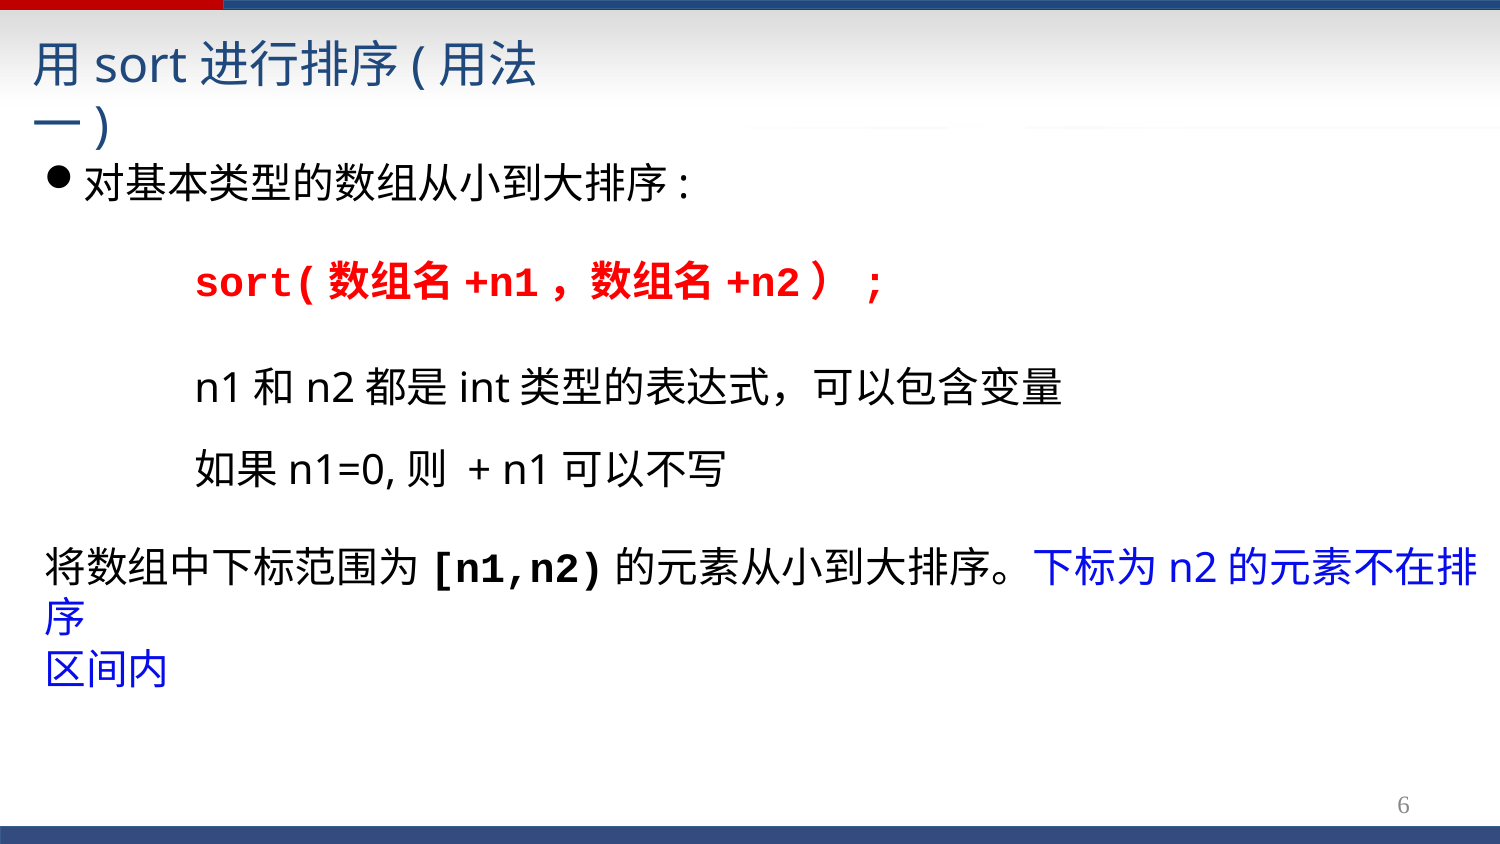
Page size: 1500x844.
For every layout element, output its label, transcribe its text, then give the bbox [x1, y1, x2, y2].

text_box 对基本类型的数组从小到大排序: sort(数组名+n1，数组名+n2）; n1和n2都是int类型的表达式，可以包含变量 如果n1=0,则 + n1可以不写 将数组中下标范围为[n1,n2)的元素从小到大排序。下标为n2的元素不在排序 区间内 [42, 155, 1482, 694]
title 用sort进行排序(用法一) [30, 30, 552, 174]
text_box 6 [1391, 789, 1417, 819]
picture [0, 10, 1500, 129]
